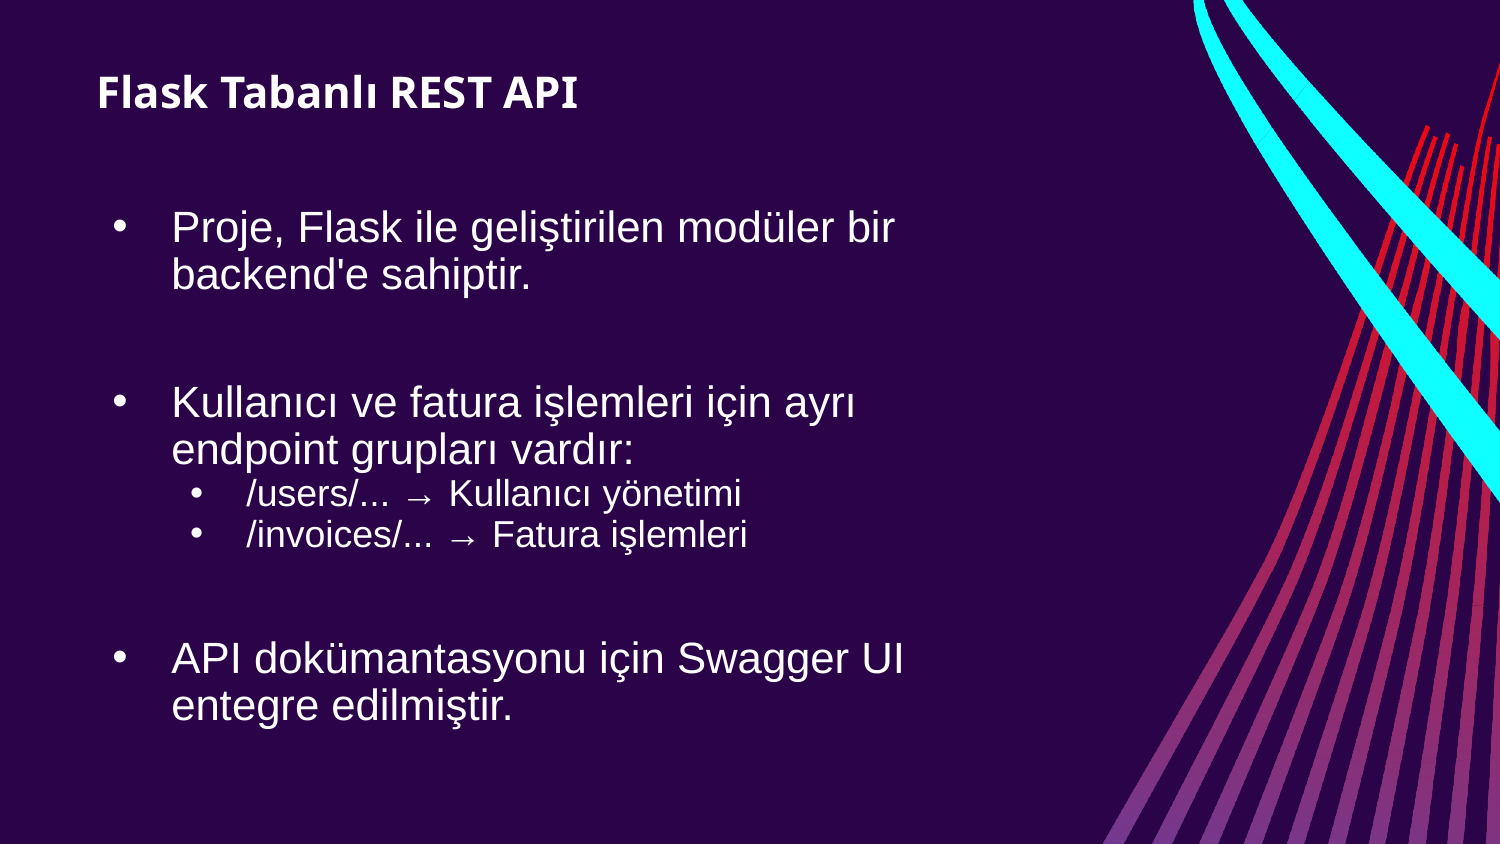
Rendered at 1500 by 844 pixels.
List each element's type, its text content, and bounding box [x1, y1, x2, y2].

title Flask Tabanlı REST API [85, 64, 937, 150]
picture [0, 0, 1500, 844]
list Proje, Flask ile geliştirilen modüler bir backend'e sahiptir. Kullanıcı ve fatura işlemleri için ayrı endpoint grupları vardır: /users/... → Kullanıcı yönetimi /invoices/... → Fatura işlemleri API dokümantasyonu için Swagger UI entegre edilmiştir. [85, 199, 1028, 763]
